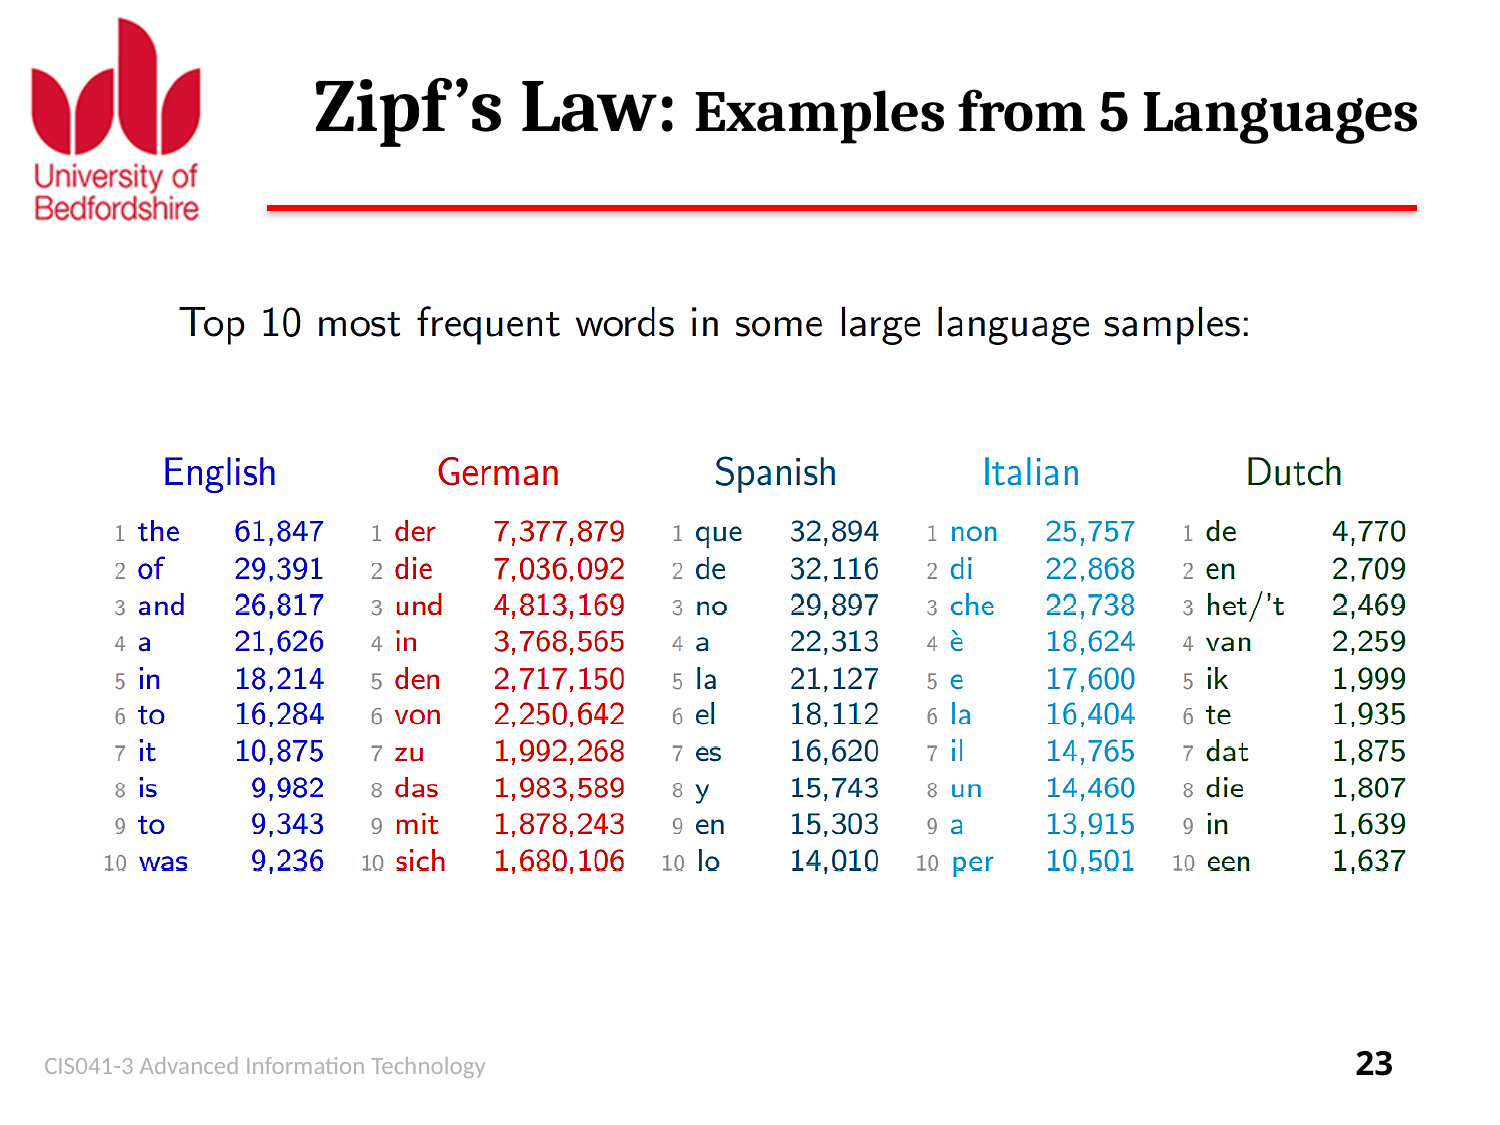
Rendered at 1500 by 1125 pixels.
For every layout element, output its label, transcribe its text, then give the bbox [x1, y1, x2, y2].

picture [0, 0, 237, 45]
picture [0, 159, 237, 236]
title Zipf’s Law: Examples from 5 Languages [0, 45, 1436, 159]
footer CIS041-3 Advanced Information Technology [29, 1035, 514, 1095]
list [90, 292, 1439, 901]
